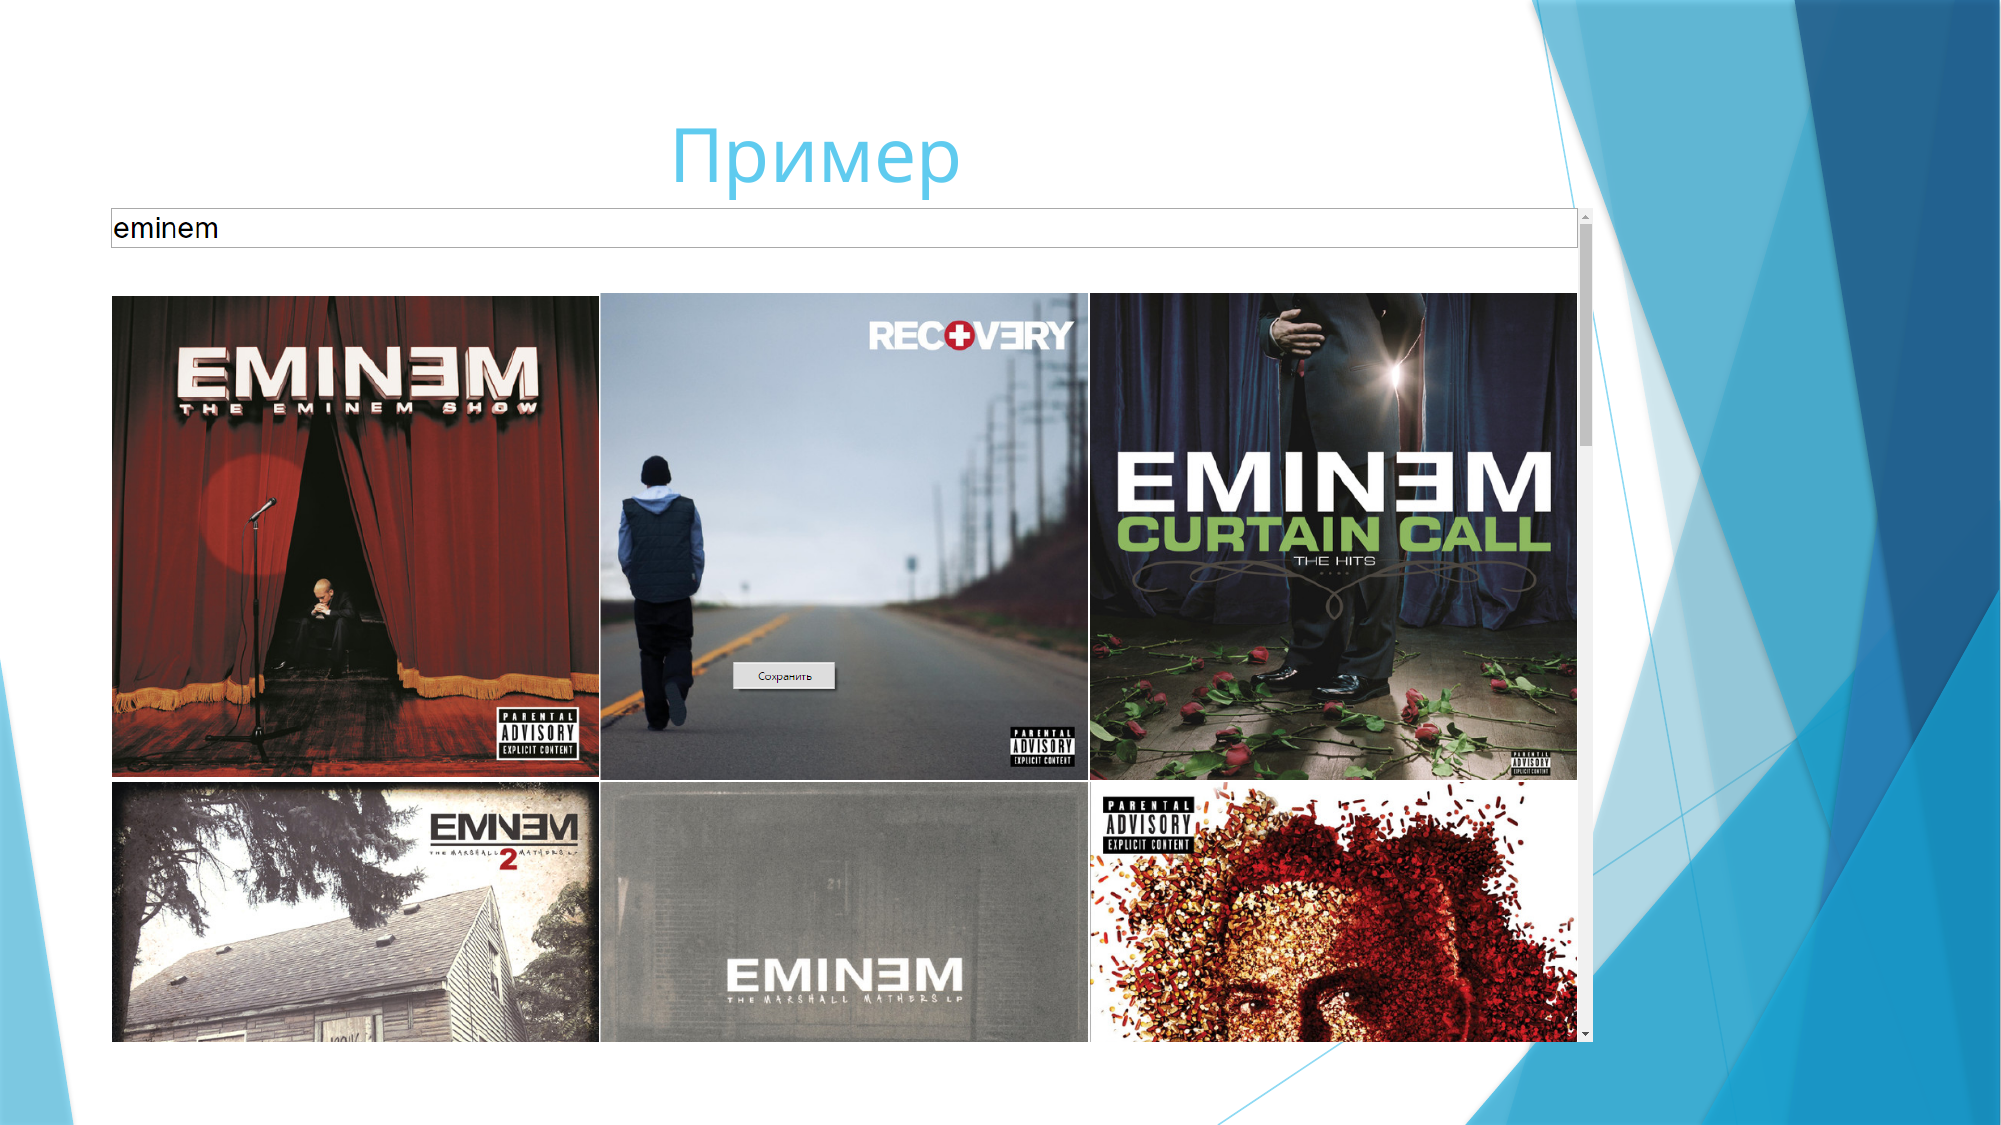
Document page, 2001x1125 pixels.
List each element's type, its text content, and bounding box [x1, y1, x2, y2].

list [110, 207, 1594, 1043]
title Пример [111, 99, 1522, 207]
